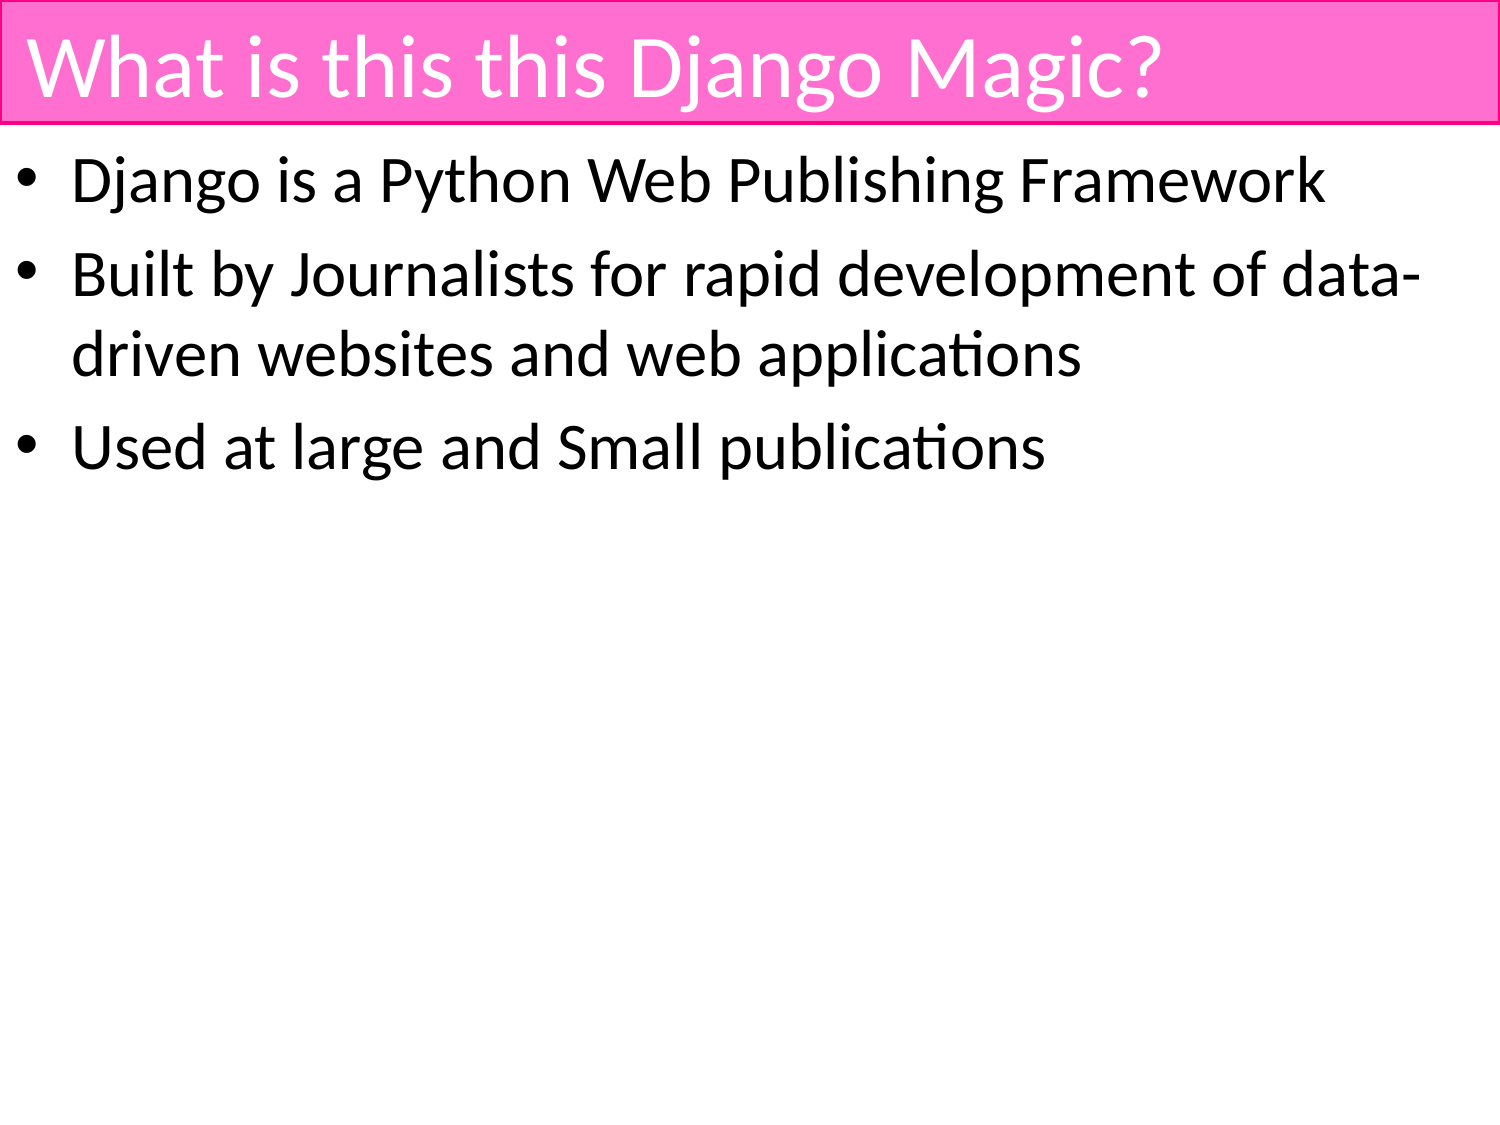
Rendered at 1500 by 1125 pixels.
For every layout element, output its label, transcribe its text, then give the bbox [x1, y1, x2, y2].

text_box [0, 0, 1500, 125]
title What is this this Django Magic? [11, 0, 1362, 124]
list Django is a Python Web Publishing Framework Built by Journalists for rapid development of data-driven websites and web applications Used at large and Small publications [0, 128, 1500, 1125]
